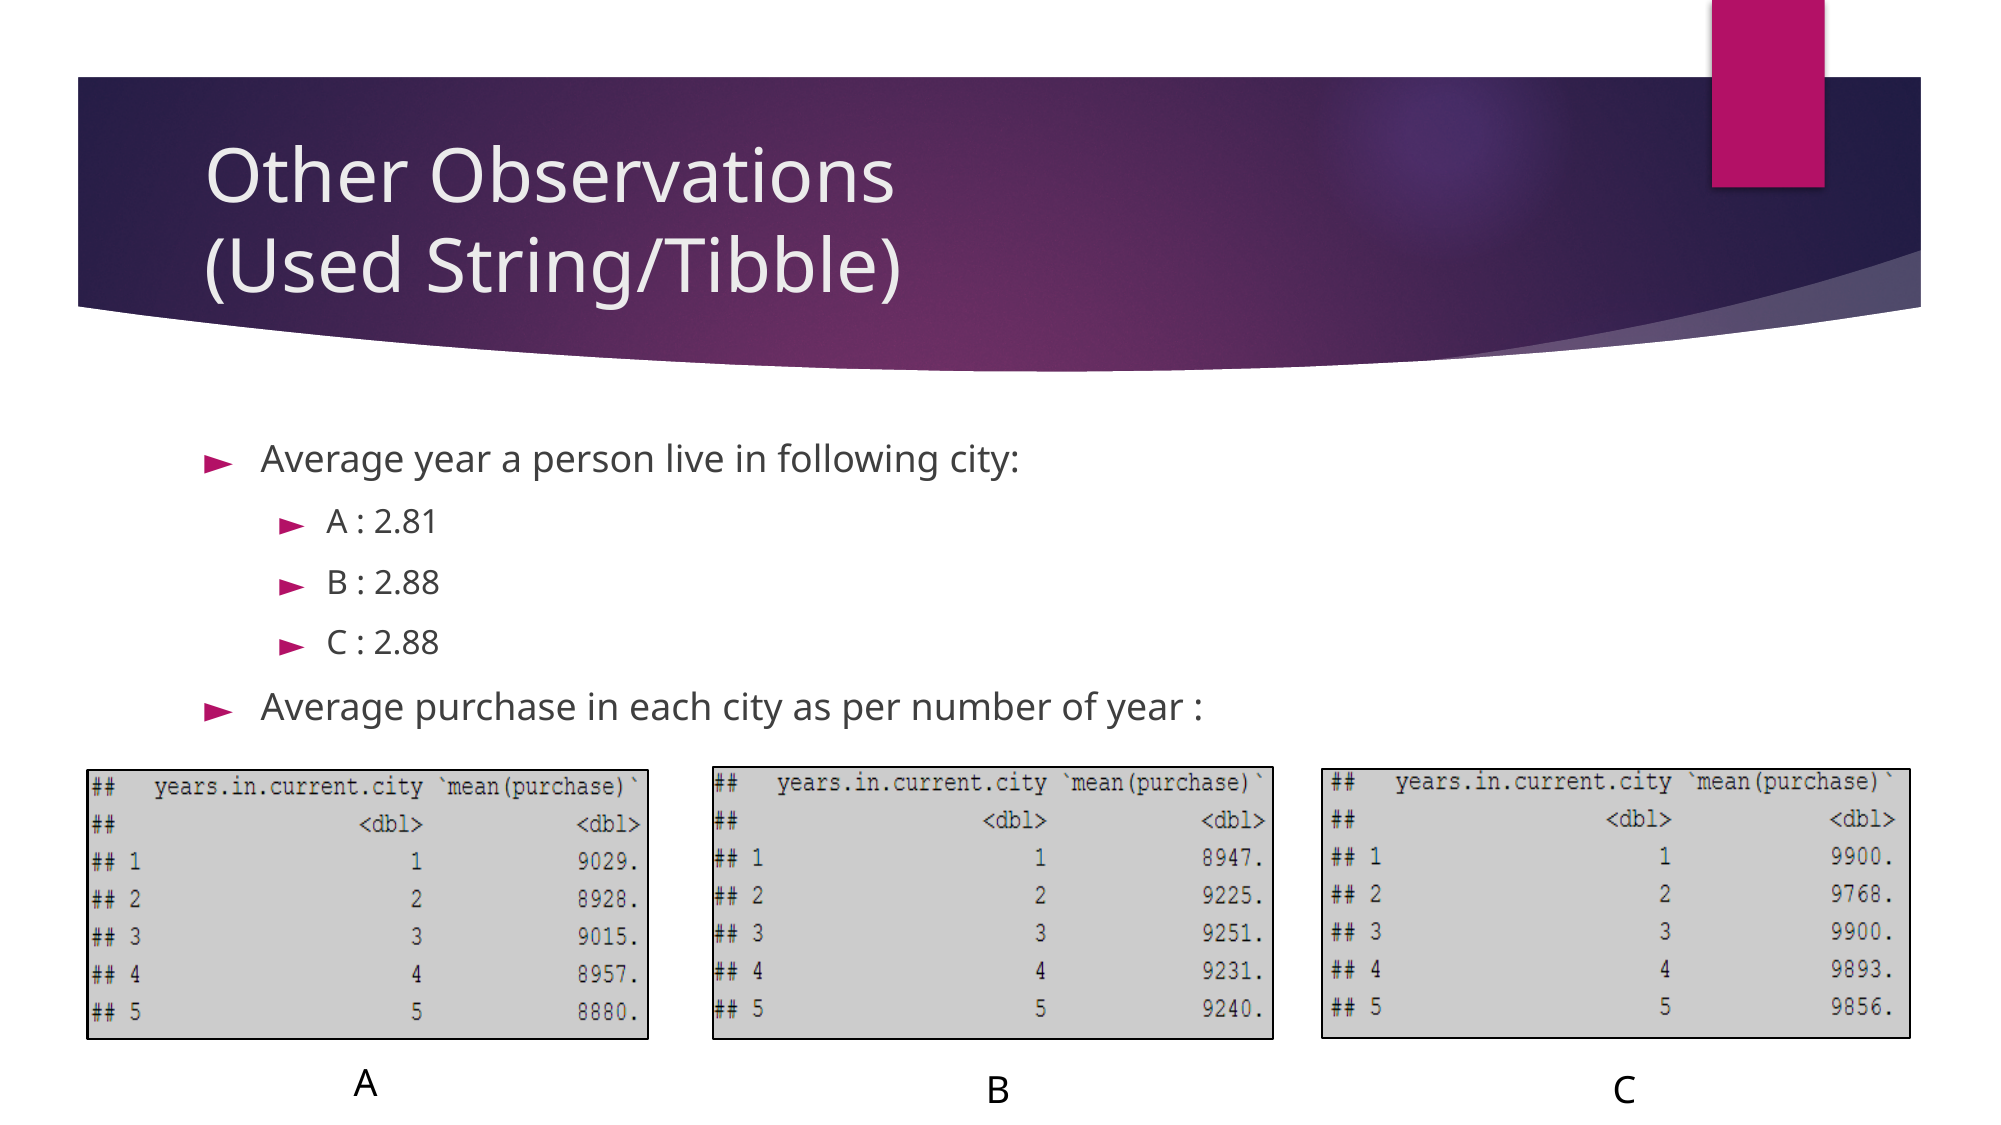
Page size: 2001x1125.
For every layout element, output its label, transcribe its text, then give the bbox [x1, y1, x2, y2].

picture [713, 767, 1273, 1039]
picture [1322, 769, 1910, 1037]
picture [79, 78, 1920, 371]
text_box A [338, 1051, 397, 1112]
picture [88, 770, 647, 1039]
list Average year a person live in following city: A : 2.81 B : 2.88 C : 2.88 Average purchase in each city as per number of year : [189, 427, 1638, 988]
text_box B [970, 1058, 1023, 1119]
text_box C [1597, 1058, 1659, 1119]
title Other Observations (Used String/Tibble) [189, 159, 1627, 276]
